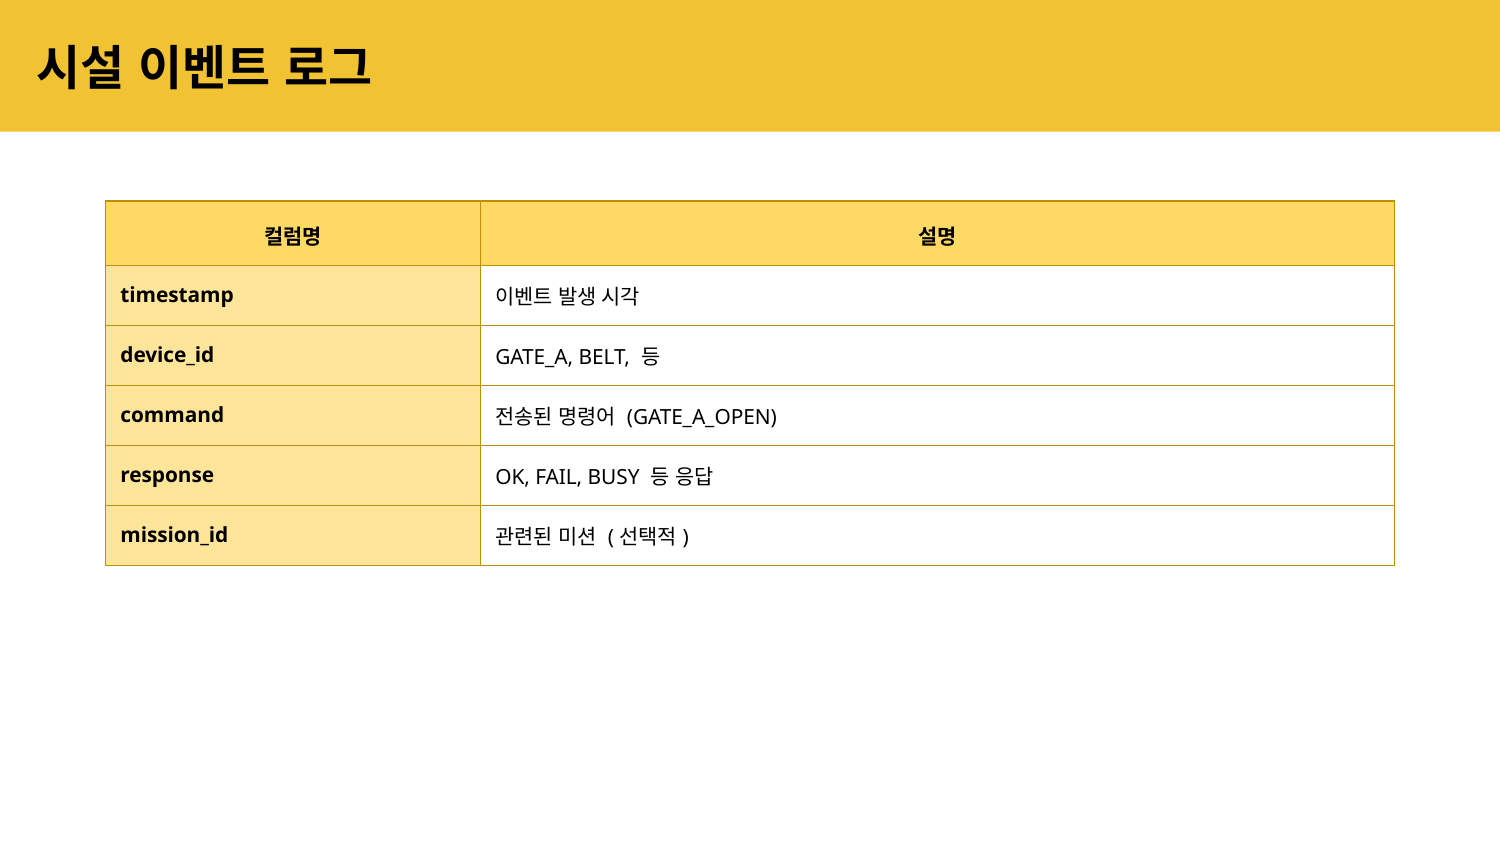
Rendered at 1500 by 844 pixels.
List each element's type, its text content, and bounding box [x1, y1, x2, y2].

table_cell OK, FAIL, BUSY 등 응답 [481, 446, 1394, 505]
table_cell 관련된 미션 (선택적) [481, 506, 1394, 565]
table_cell mission_id [106, 506, 480, 565]
table_cell command [106, 386, 480, 445]
table_cell GATE_A, BELT, 등 [481, 326, 1394, 385]
table_cell 이벤트 발생 시각 [481, 266, 1394, 325]
title 시설 이벤트 로그 [21, 27, 1284, 116]
table_cell timestamp [106, 266, 480, 325]
table_cell device_id [106, 326, 480, 385]
table_cell 전송된 명령어 (GATE_A_OPEN) [481, 386, 1394, 445]
table_header 설명 [481, 202, 1394, 265]
table_header 컬럼명 [106, 202, 480, 265]
table_cell response [106, 446, 480, 505]
